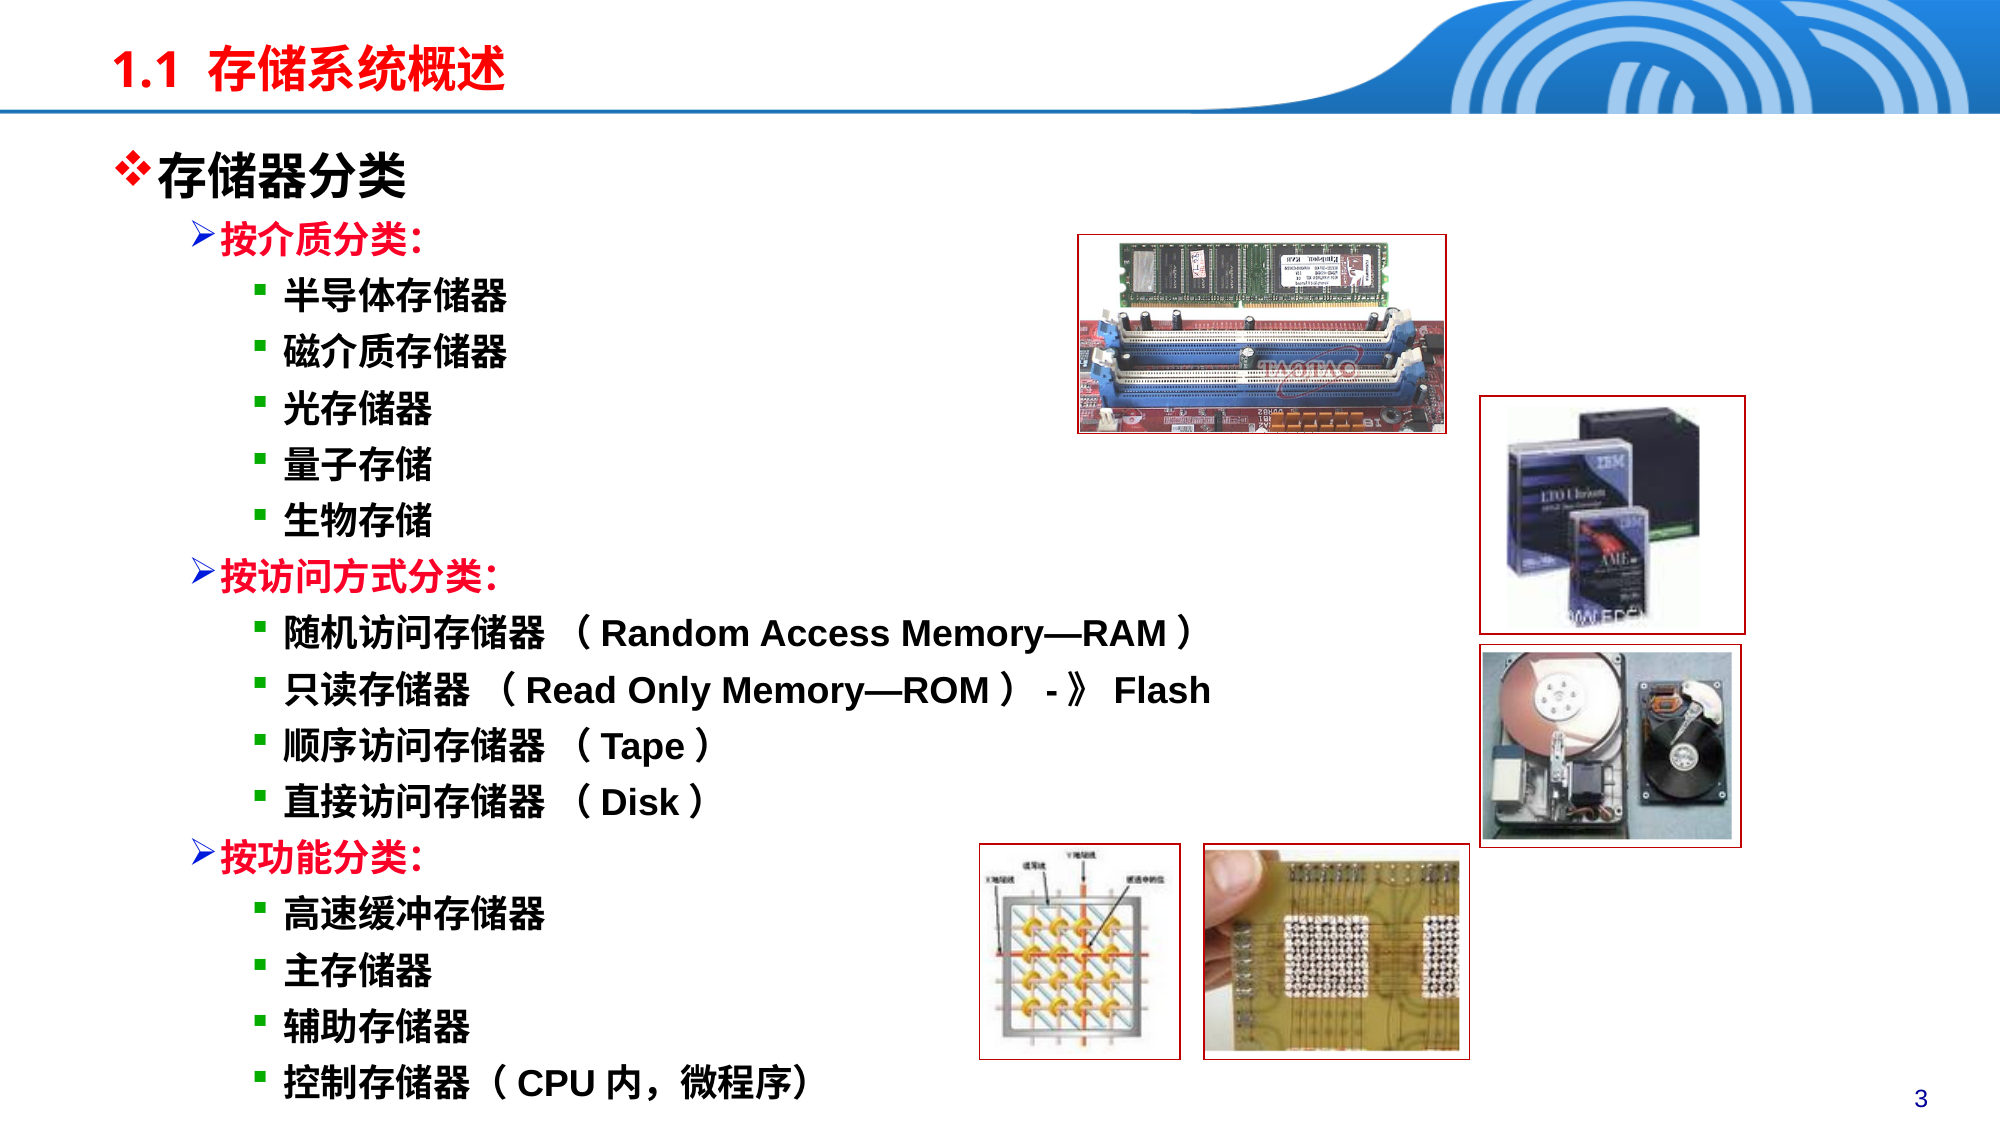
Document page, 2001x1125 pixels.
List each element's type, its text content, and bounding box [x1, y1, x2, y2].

picture [0, 0, 2000, 114]
picture [1078, 235, 1446, 433]
title 1.1 存储系统概述 [99, 40, 964, 103]
picture [1480, 644, 1741, 847]
list 存储器分类 按介质分类： 半导体存储器 磁介质存储器 光存储器 量子存储 生物存储 按访问方式分类： 随机访问存储器 （Random Access Memory—RAM） 只读存储器 （Read Only Memory—ROM）-》Flash 顺序访问存储器 （Tape） 直接访问存储器 （Disk） 按功能分类： 高速缓冲存储器 主存储器 辅助存储器 控制存储器（CPU内，微程序） [99, 124, 1507, 1119]
picture [1204, 844, 1469, 1059]
picture [979, 844, 1180, 1059]
picture [1480, 396, 1745, 634]
